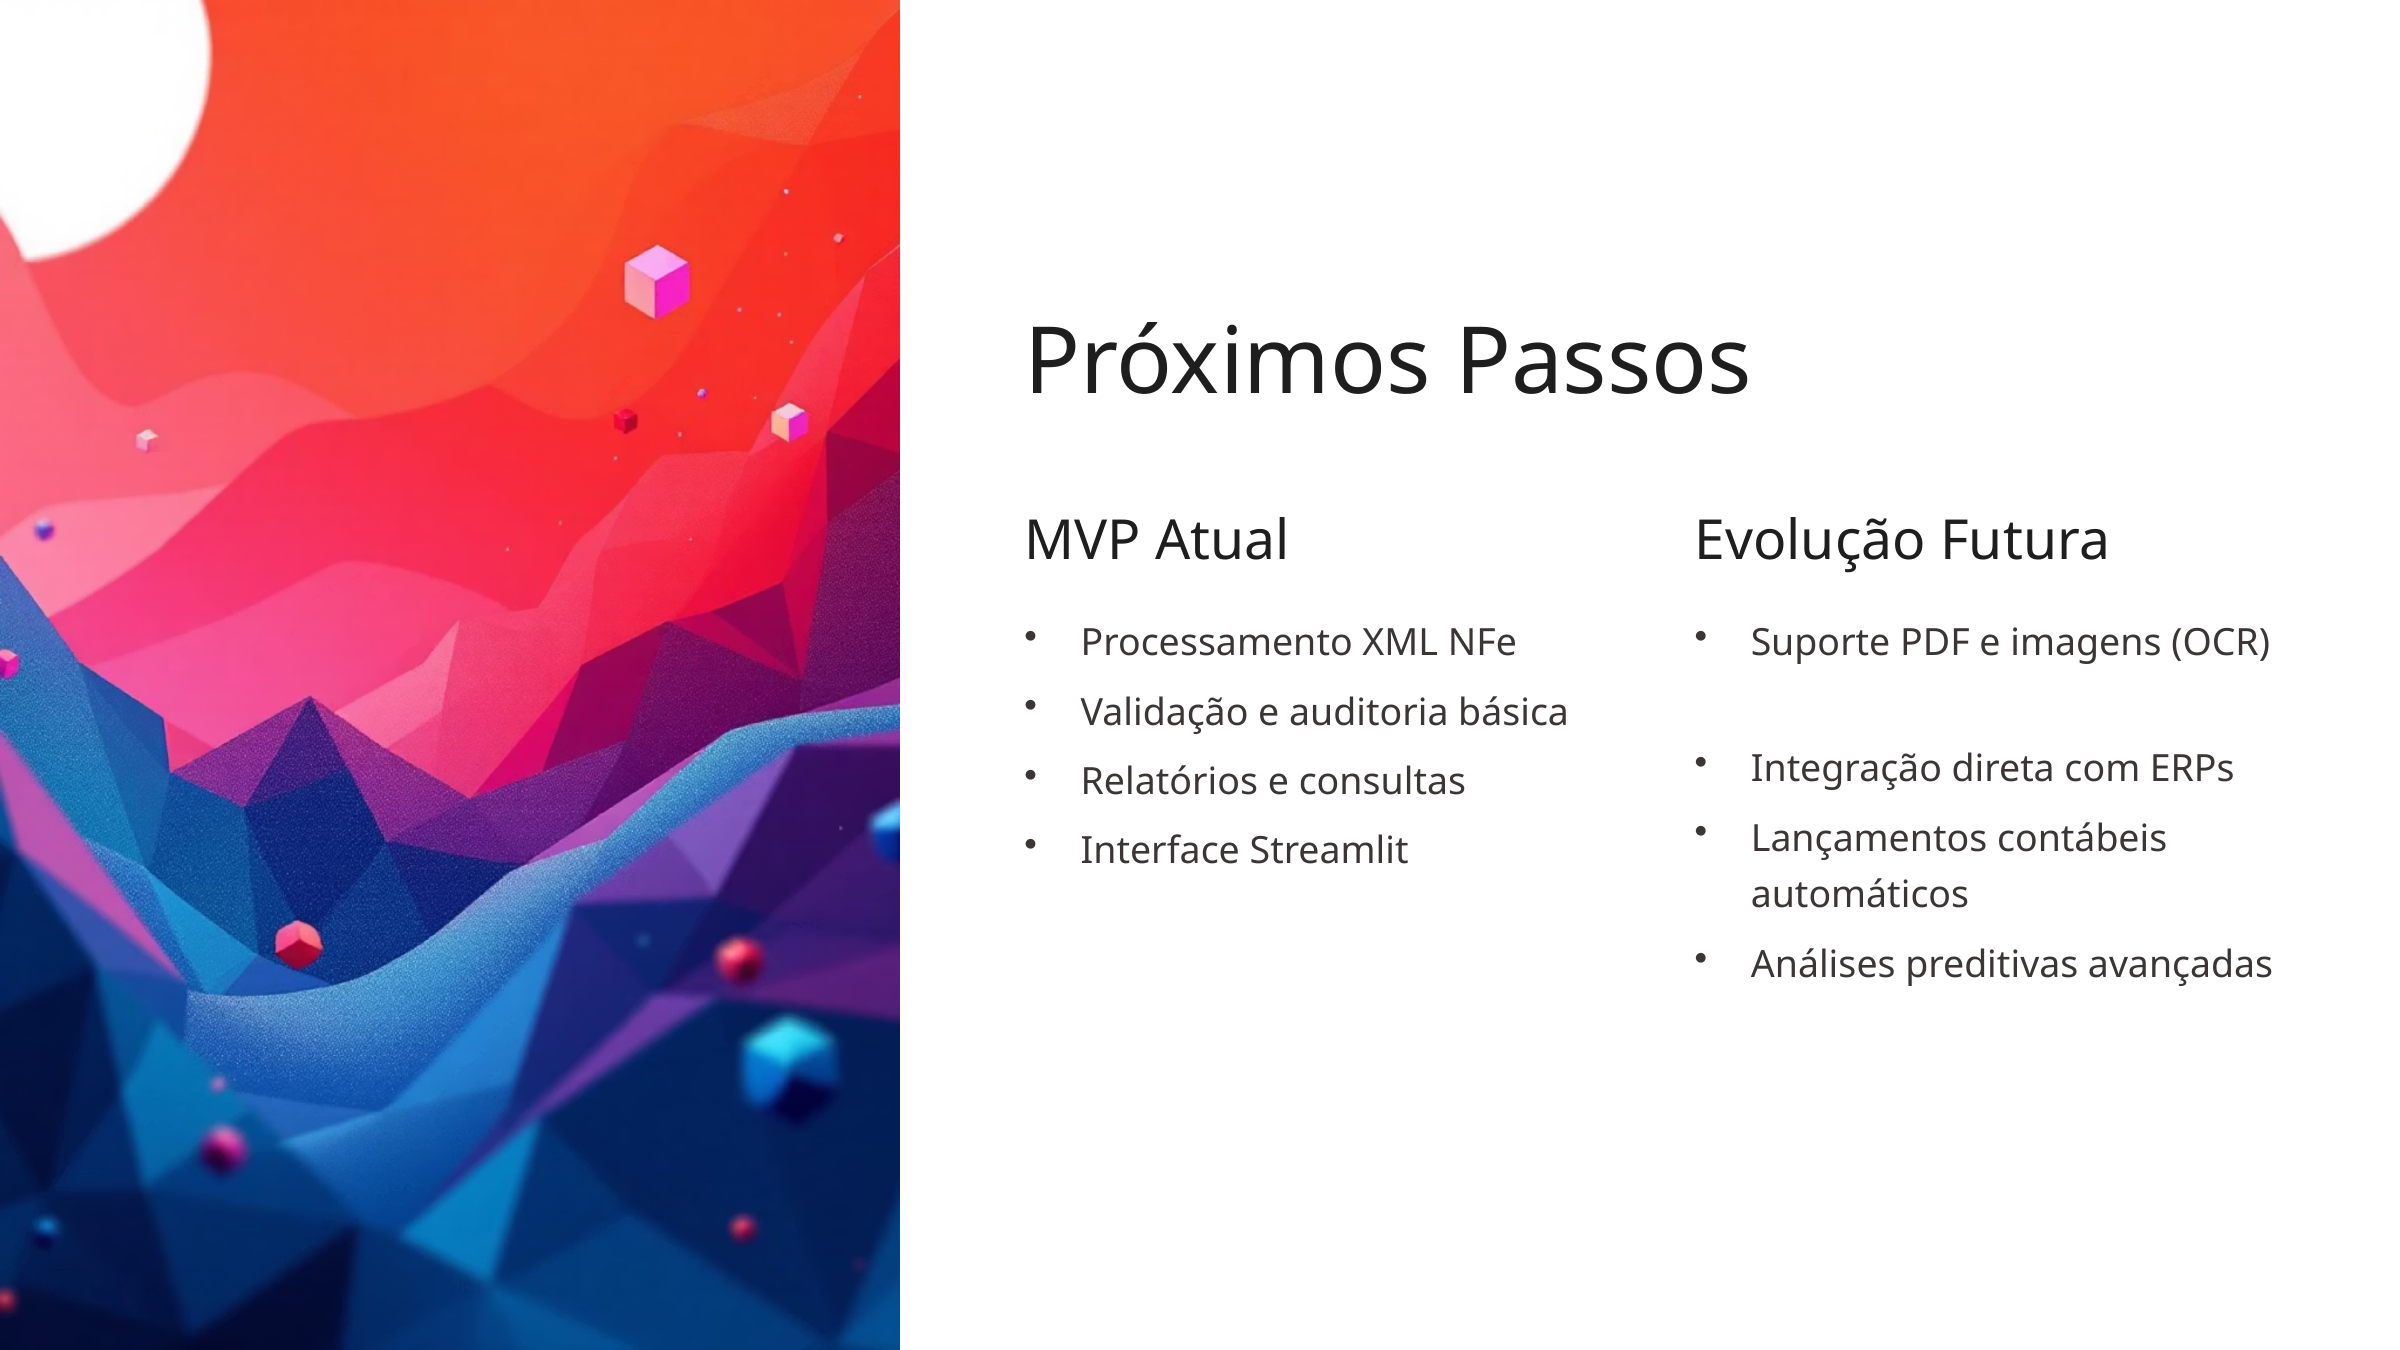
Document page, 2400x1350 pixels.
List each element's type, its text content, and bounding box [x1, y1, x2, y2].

text_box Relatórios e consultas [1024, 745, 1607, 803]
text_box Próximos Passos [1024, 295, 1960, 413]
text_box MVP Atual [1024, 501, 1586, 572]
text_box Evolução Futura [1694, 501, 2256, 572]
text_box Lançamentos contábeis automáticos [1694, 802, 2277, 916]
text_box Interface Streamlit [1024, 814, 1607, 872]
text_box Análises preditivas avançadas [1694, 928, 2277, 1043]
text_box Suporte PDF e imagens (OCR) [1694, 606, 2277, 721]
text_box Integração direta com ERPs [1694, 732, 2277, 790]
picture [0, 0, 900, 1350]
text_box Validação e auditoria básica [1024, 676, 1607, 733]
text_box Processamento XML NFe [1024, 606, 1607, 664]
